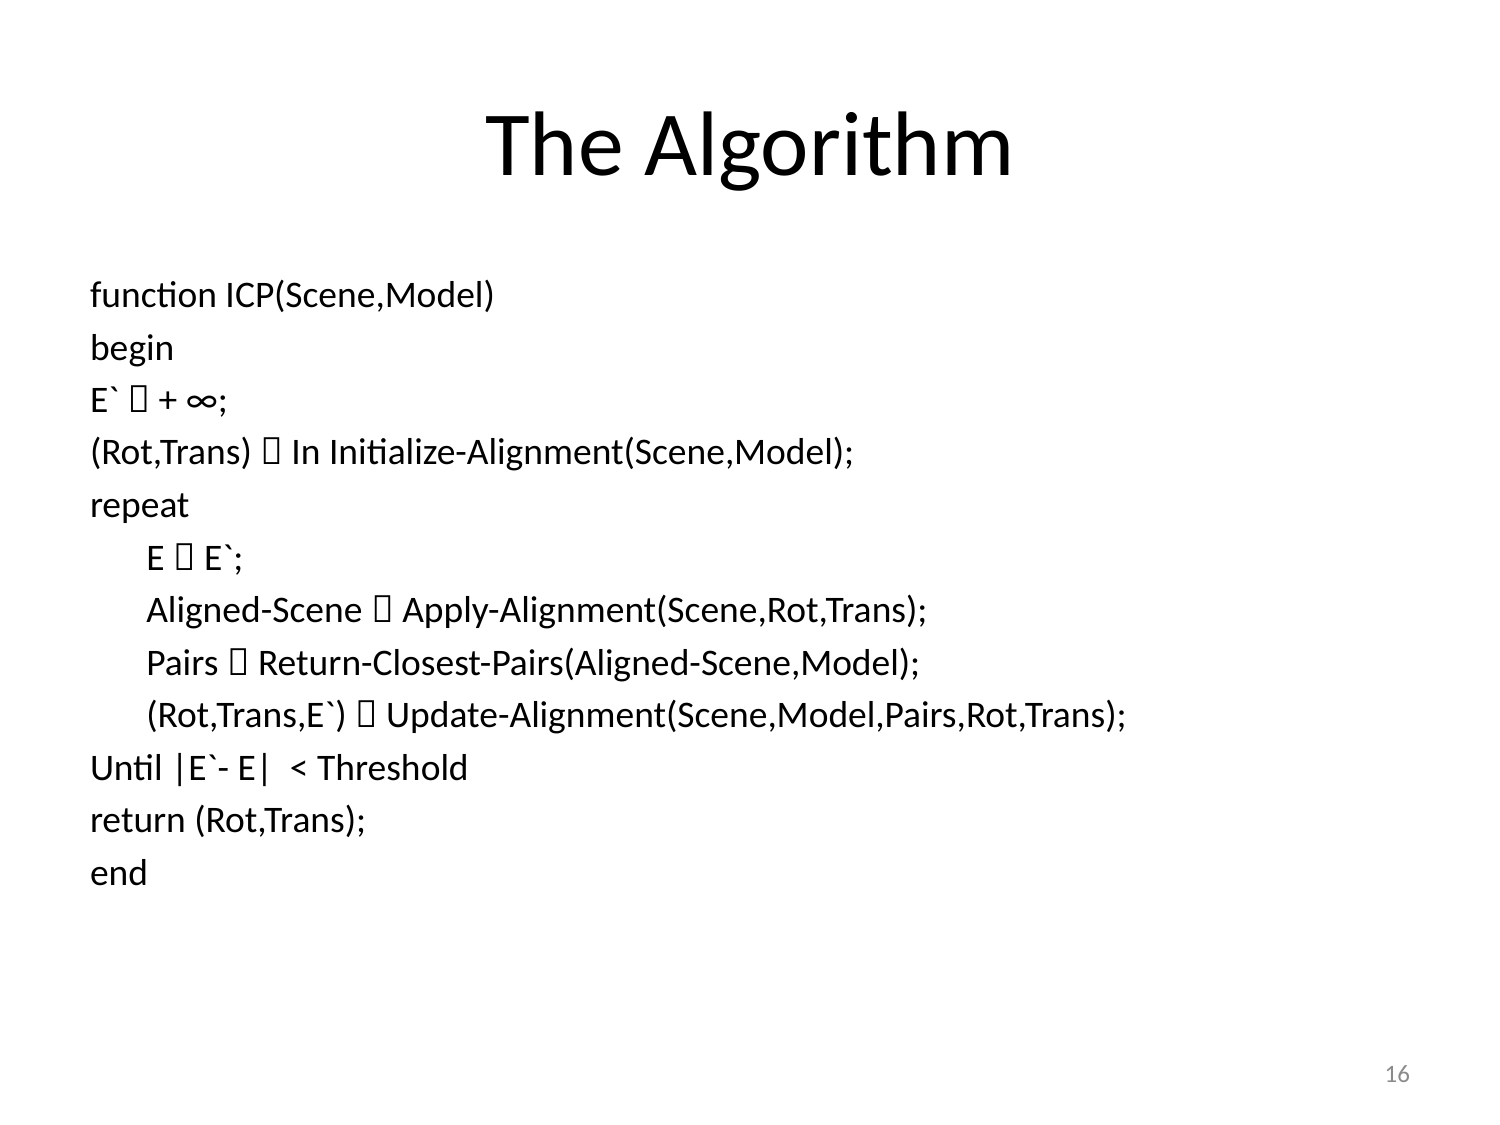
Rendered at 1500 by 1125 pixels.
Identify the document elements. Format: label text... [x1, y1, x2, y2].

list function ICP(Scene,Model) begin E`  + ∞; (Rot,Trans)  In Initialize-Alignment(Scene,Model); repeat E  E`; Aligned-Scene  Apply-Alignment(Scene,Rot,Trans); Pairs  Return-Closest-Pairs(Aligned-Scene,Model); (Rot,Trans,E`)  Update-Alignment(Scene,Model,Pairs,Rot,Trans); Until |E`- E| < Threshold return (Rot,Trans); end [75, 262, 1425, 1005]
slide_number 16 [1074, 1042, 1425, 1103]
title The Algorithm [75, 45, 1425, 233]
